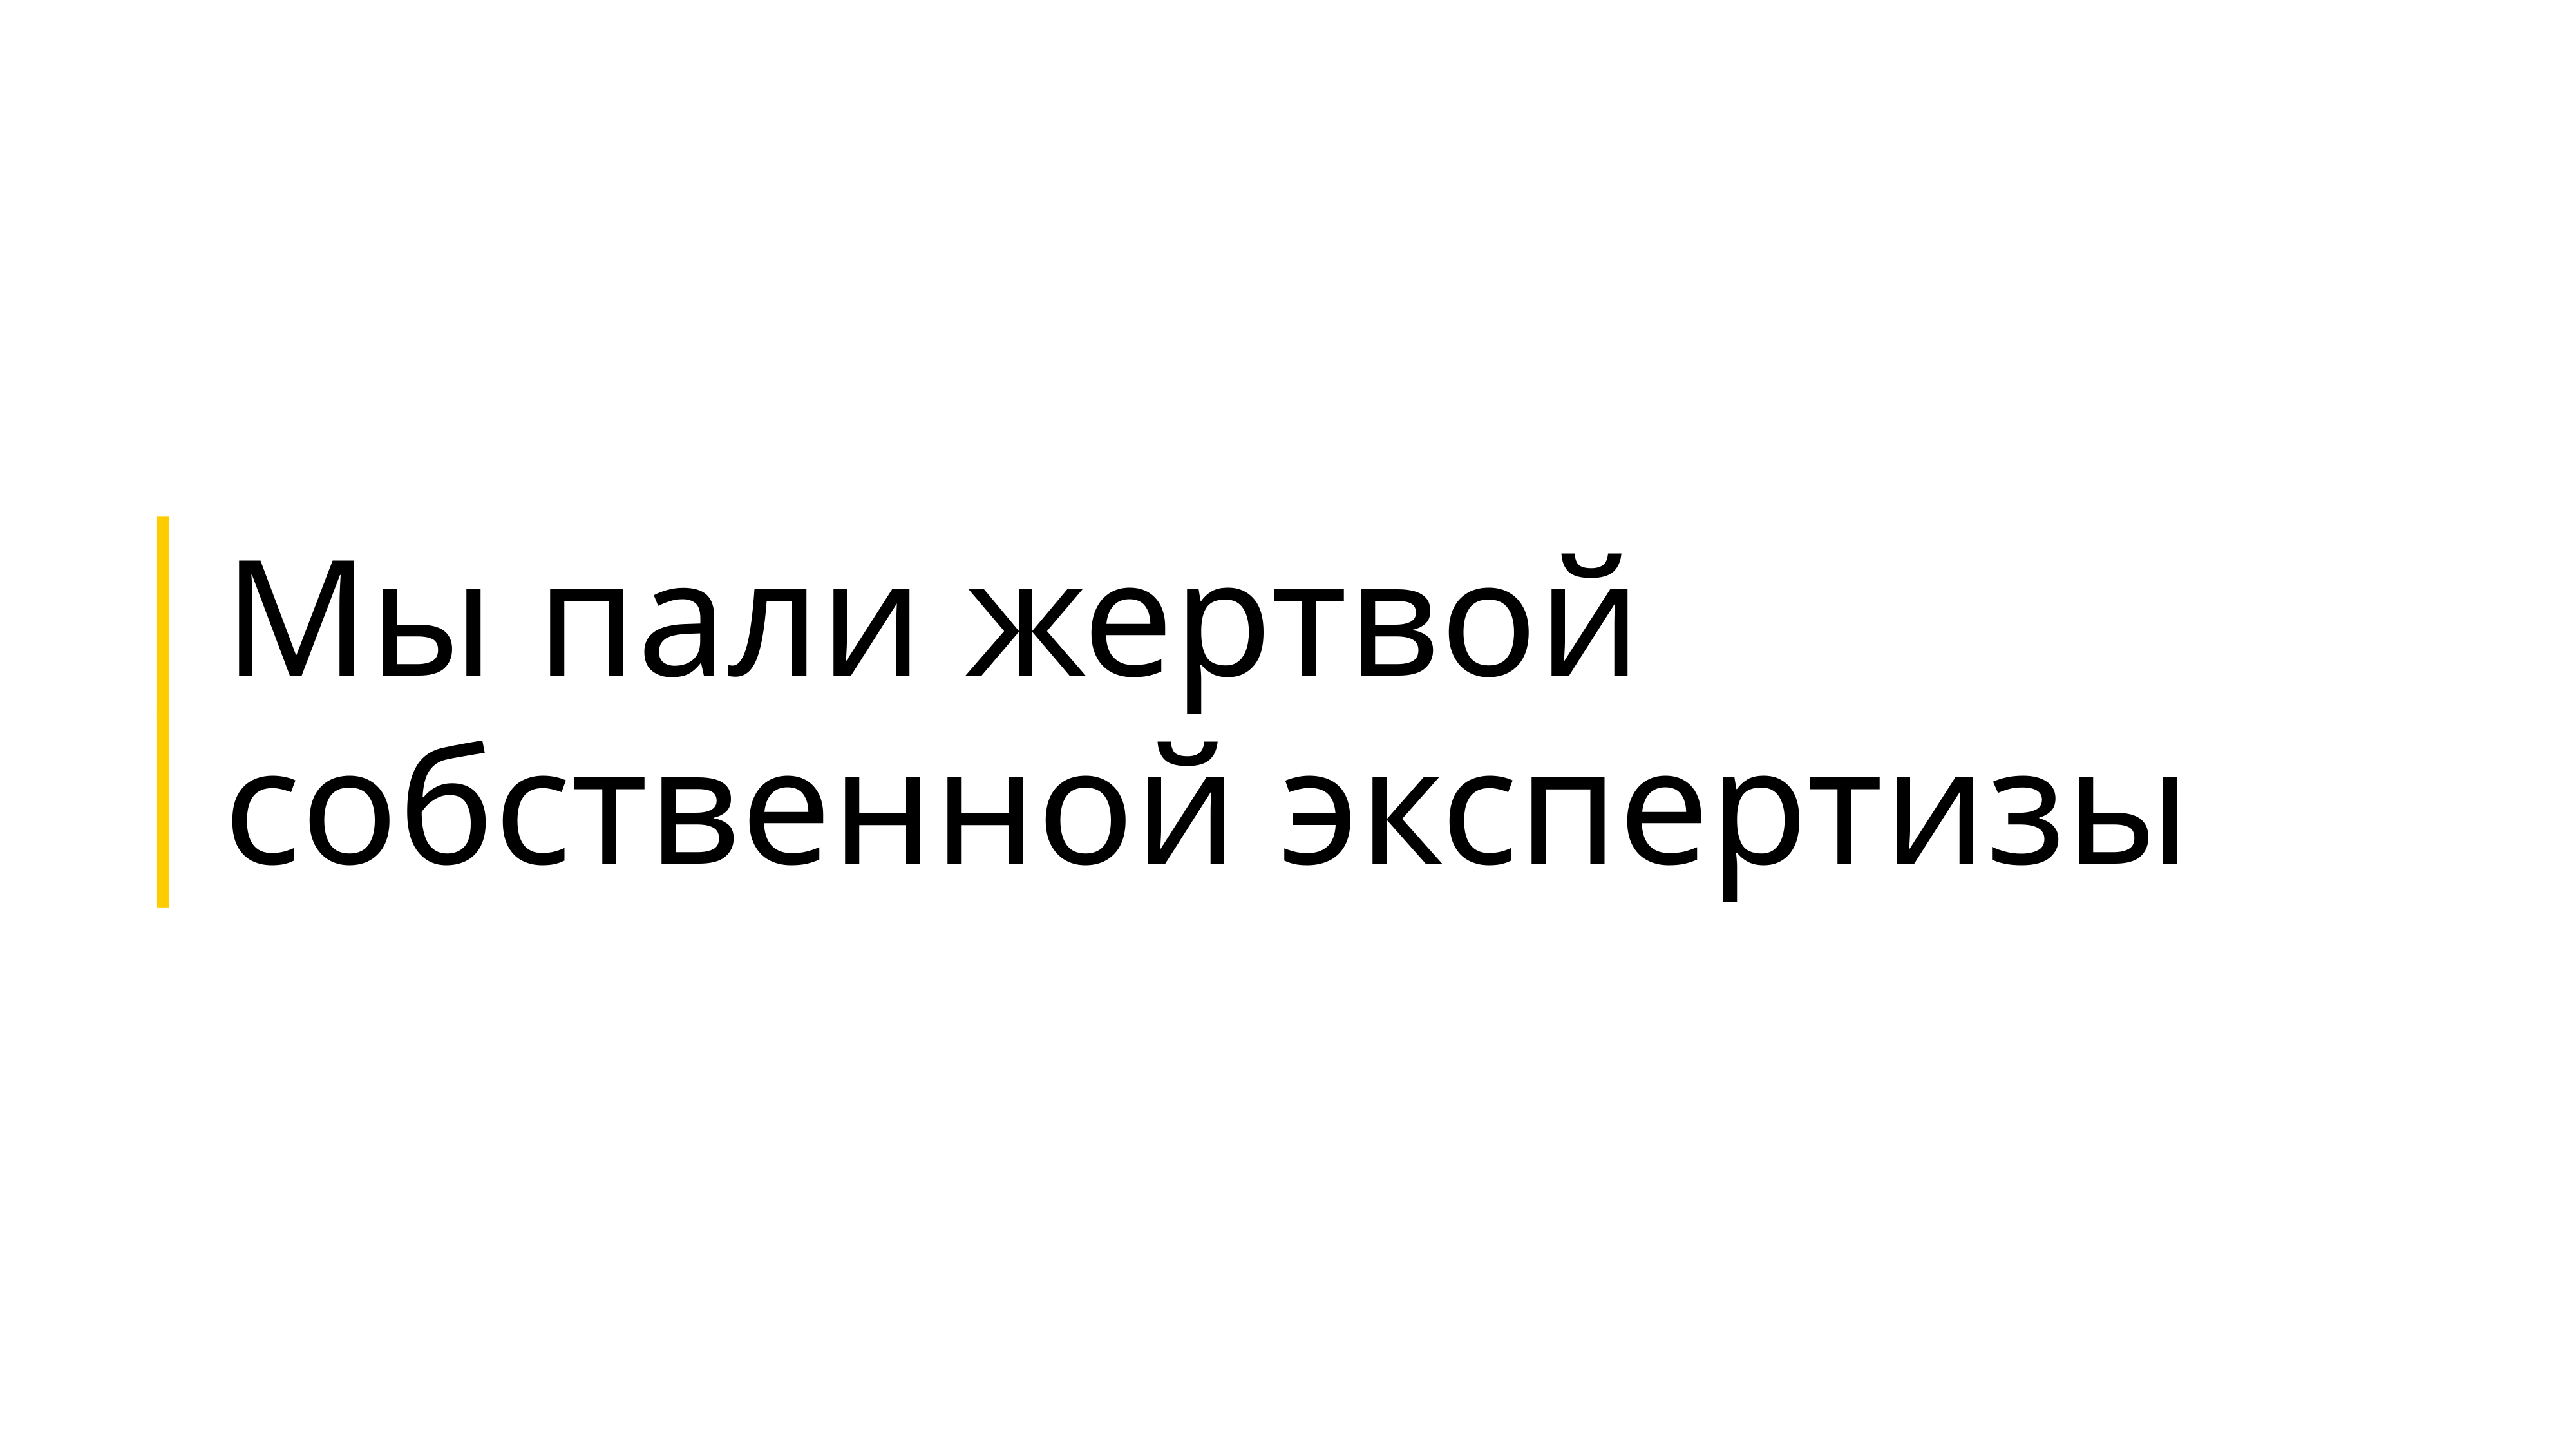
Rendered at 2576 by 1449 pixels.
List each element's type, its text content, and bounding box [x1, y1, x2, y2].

list Мы пали жертвой собственной экспертизы [118, 322, 2458, 1088]
